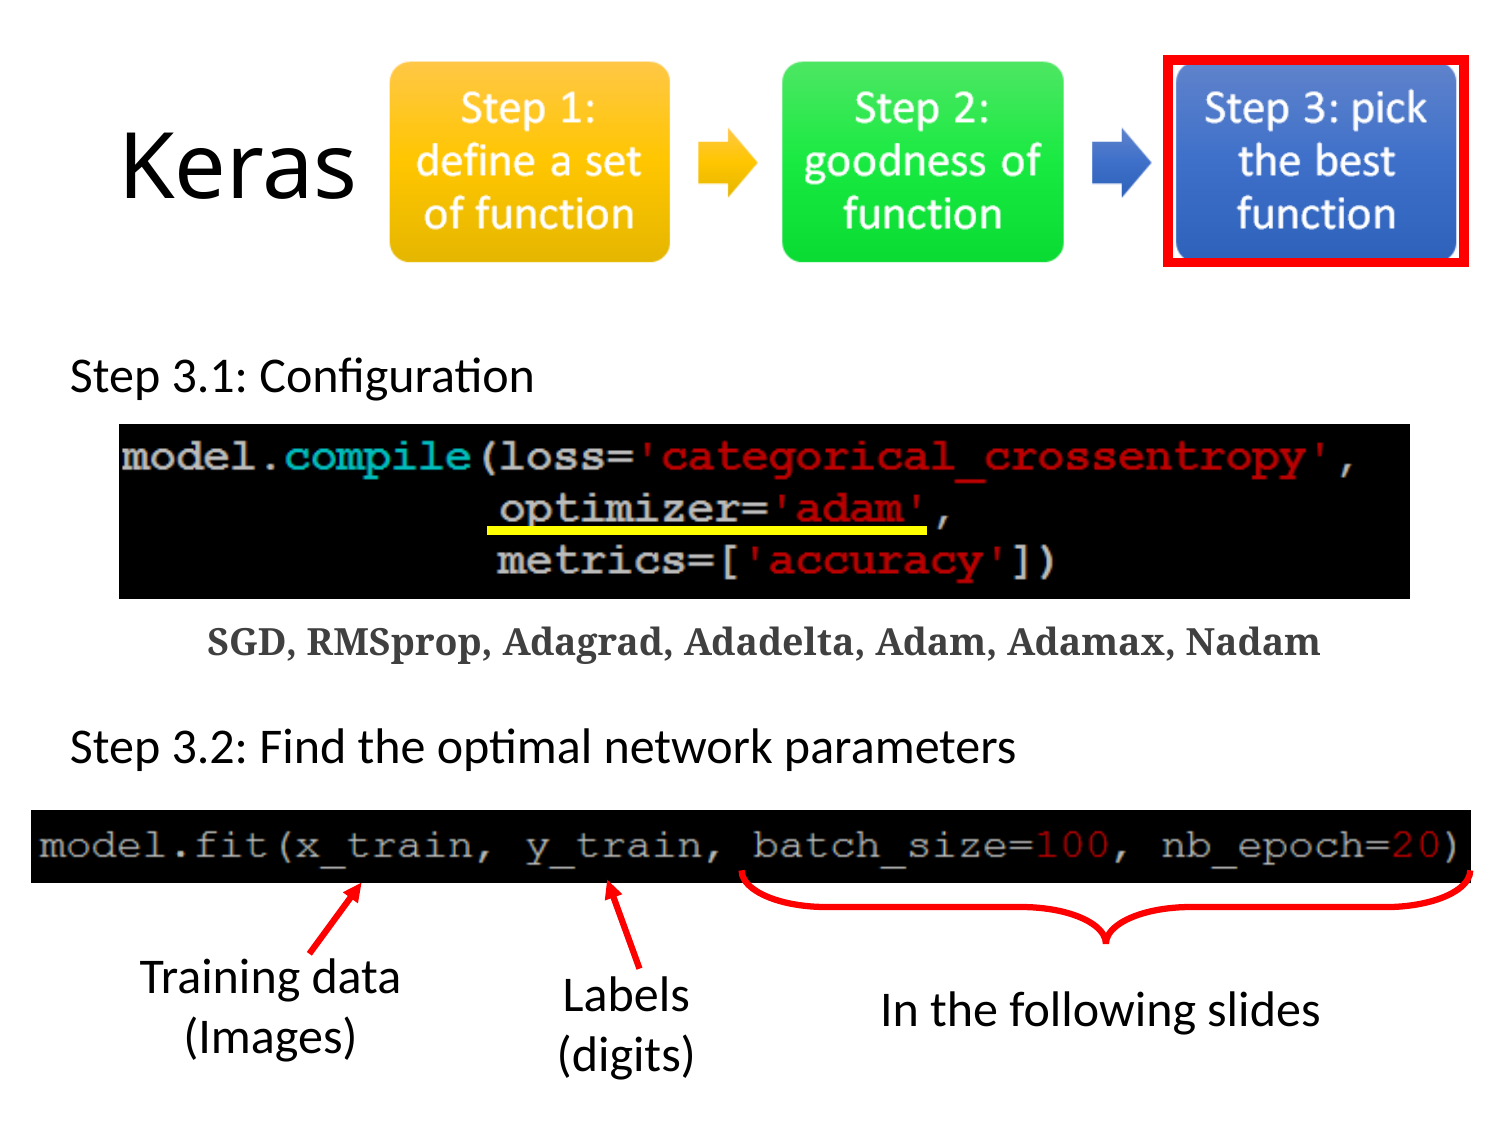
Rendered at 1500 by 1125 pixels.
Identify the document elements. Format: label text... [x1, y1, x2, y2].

text_box Step 3.1: Configuration [55, 335, 627, 410]
picture [31, 810, 1471, 883]
text_box Step 3.2: Find the optimal network parameters [55, 706, 1080, 781]
title Keras [103, 59, 1397, 278]
text_box [746, 883, 1466, 944]
text_box SGD, RMSprop, Adagrad, Adadelta, Adam, Adamax, Nadam [164, 610, 1366, 671]
text_box Training data (Images) [121, 936, 420, 1072]
picture [386, 54, 1468, 270]
text_box In the following slides [846, 969, 1354, 1045]
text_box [309, 882, 362, 954]
picture [119, 424, 1410, 599]
text_box Labels (digits) [477, 953, 776, 1089]
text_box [607, 879, 640, 969]
